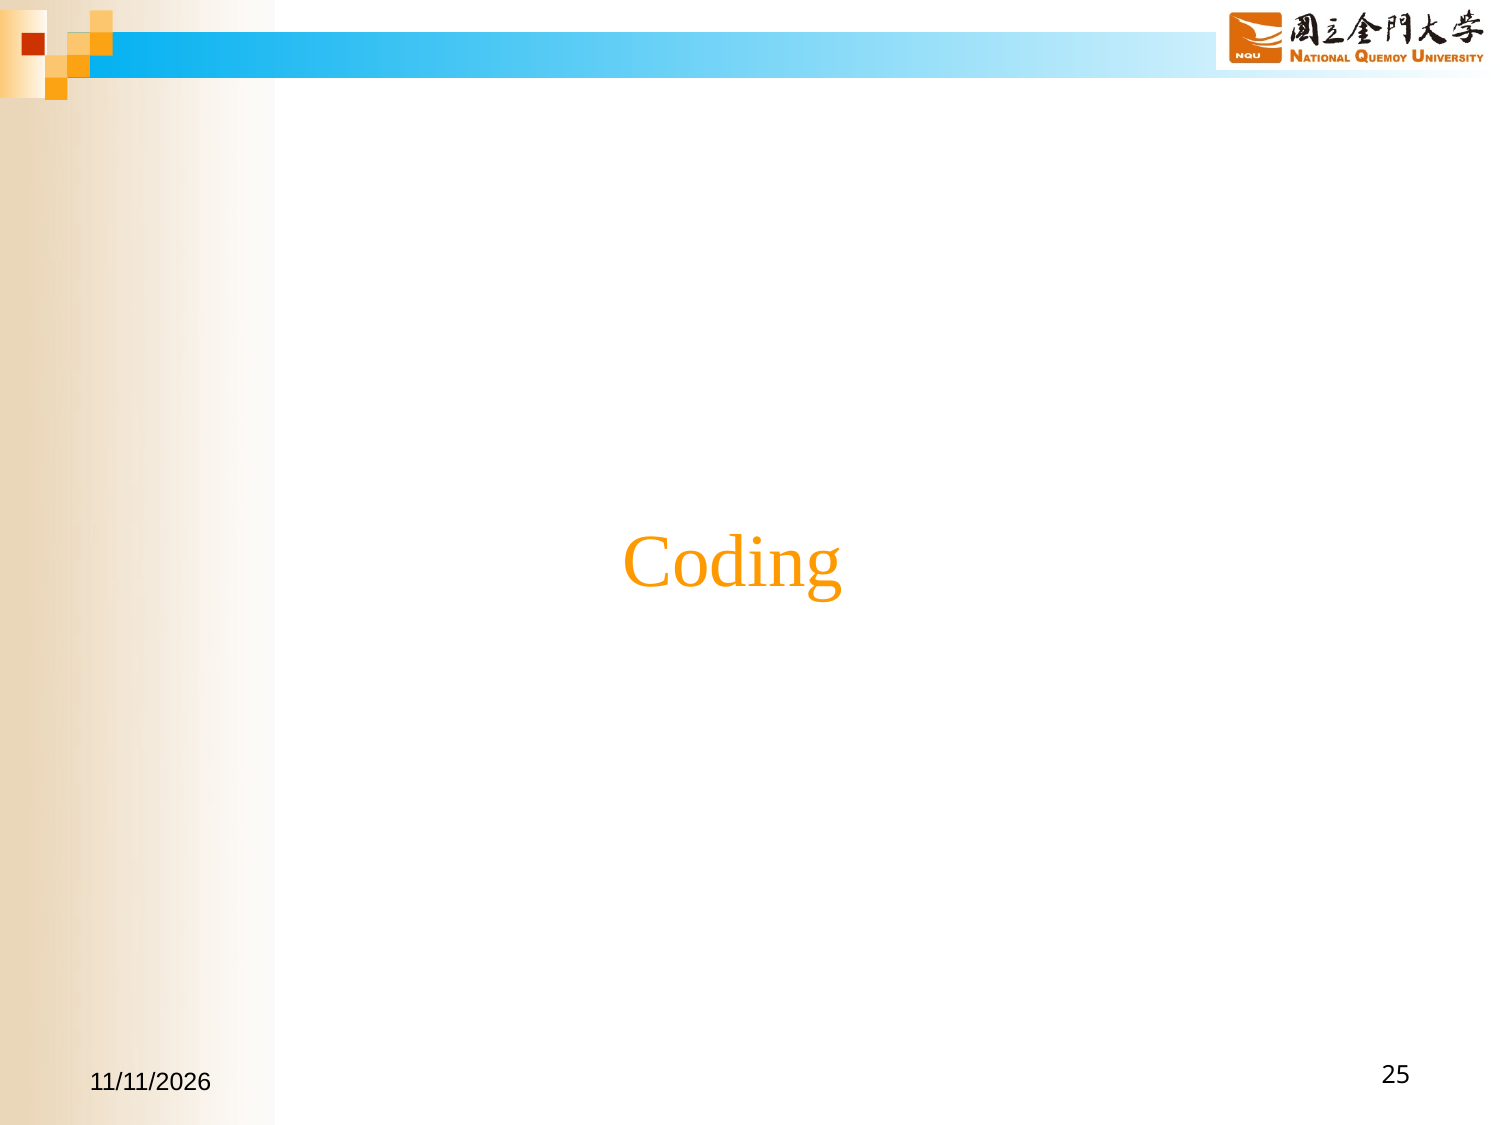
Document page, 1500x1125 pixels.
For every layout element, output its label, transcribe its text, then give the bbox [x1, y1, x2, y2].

picture [1216, 1, 1499, 70]
title Coding [214, 444, 1252, 670]
text_box 2017/6/24 [75, 1024, 425, 1103]
text_box 25 [1074, 1024, 1425, 1100]
